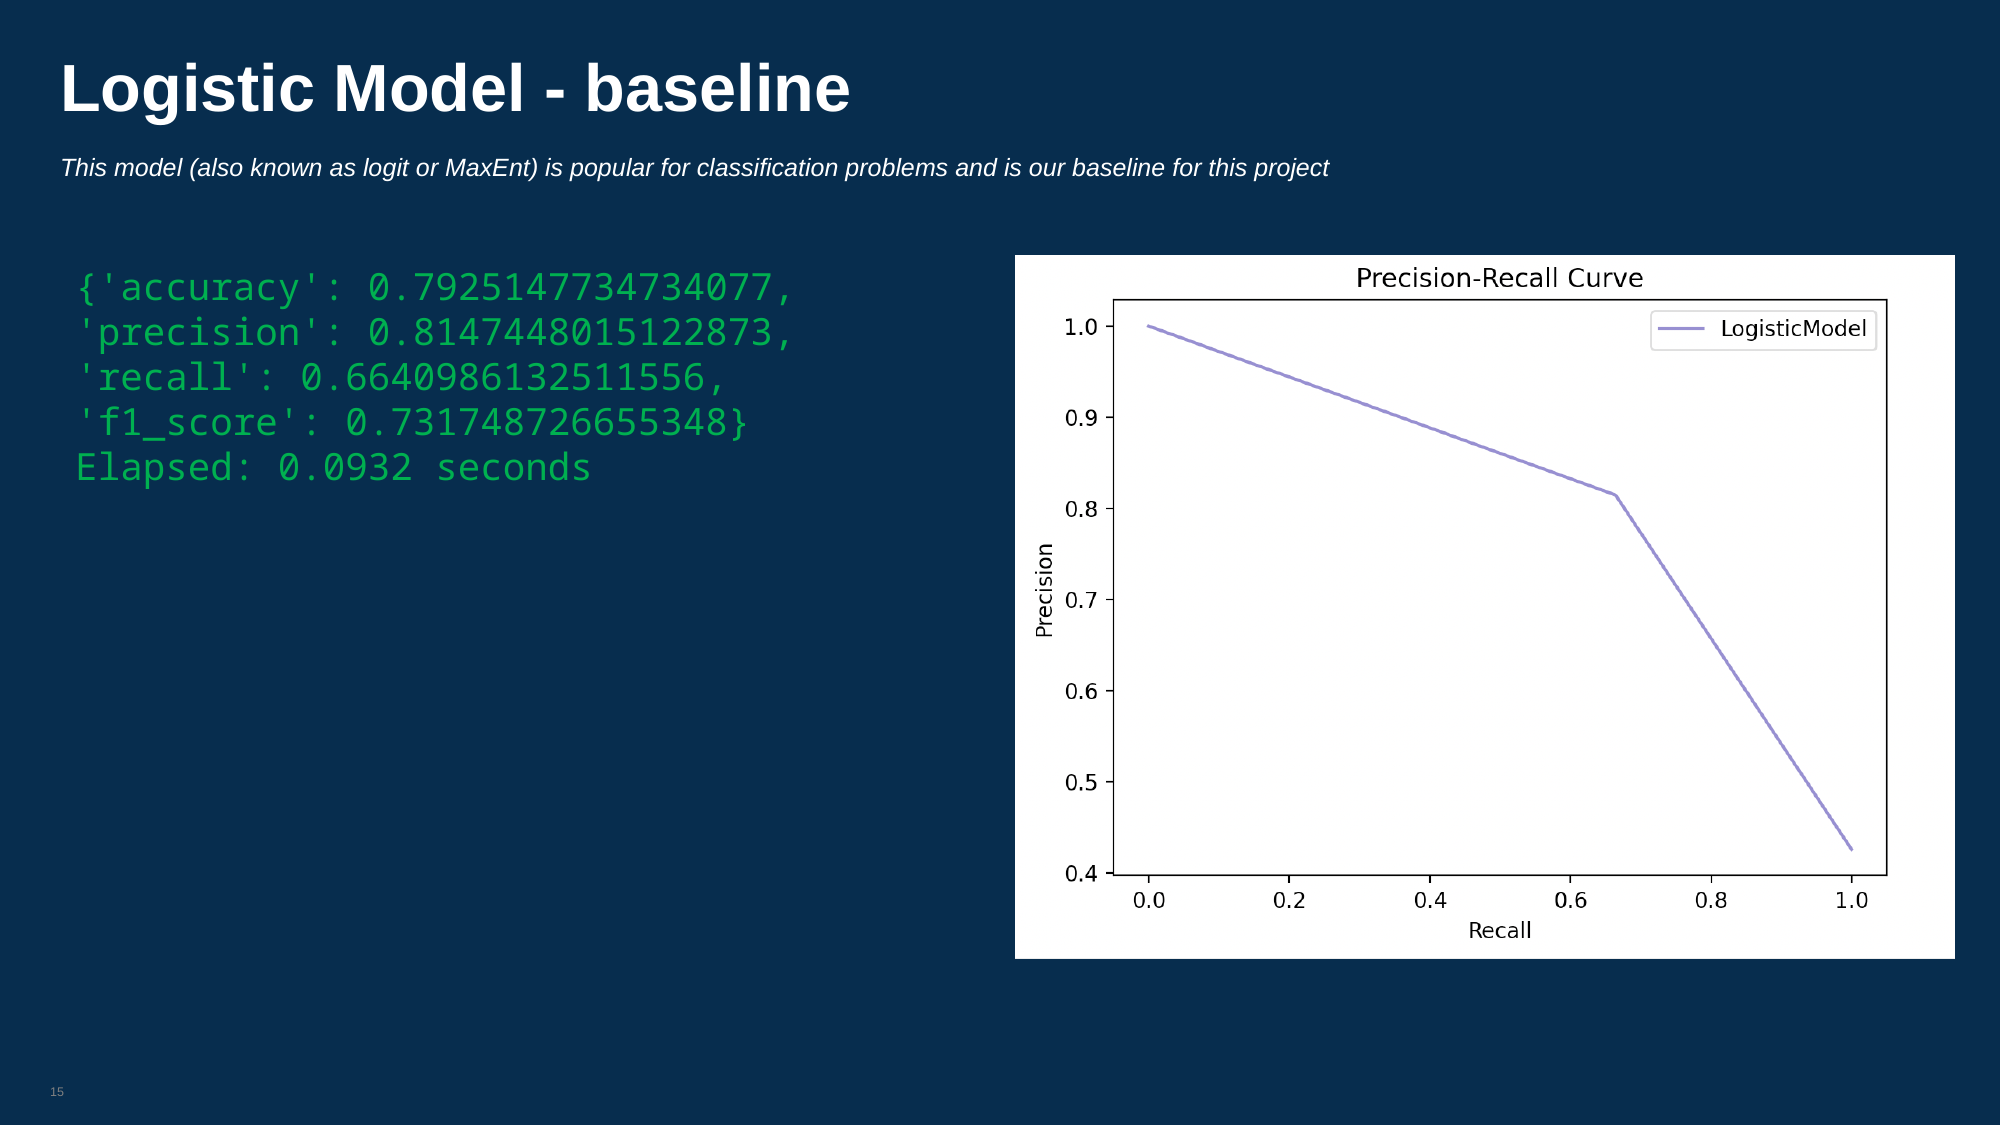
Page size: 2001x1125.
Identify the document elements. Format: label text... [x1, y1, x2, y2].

text_box {'accuracy': 0.7925147734734077, 'precision': 0.8147448015122873, 'recall': 0.6640986132511556, 'f1_score': 0.731748726655348} Elapsed: 0.0932 seconds [60, 255, 1000, 495]
picture [1015, 254, 1955, 959]
title Logistic Model - baseline [45, 37, 1957, 128]
text_box This model (also known as logit or MaxEnt) is popular for classification problems and is our baseline for this project [44, 136, 1717, 197]
slide_number 15 [17, 1074, 73, 1108]
